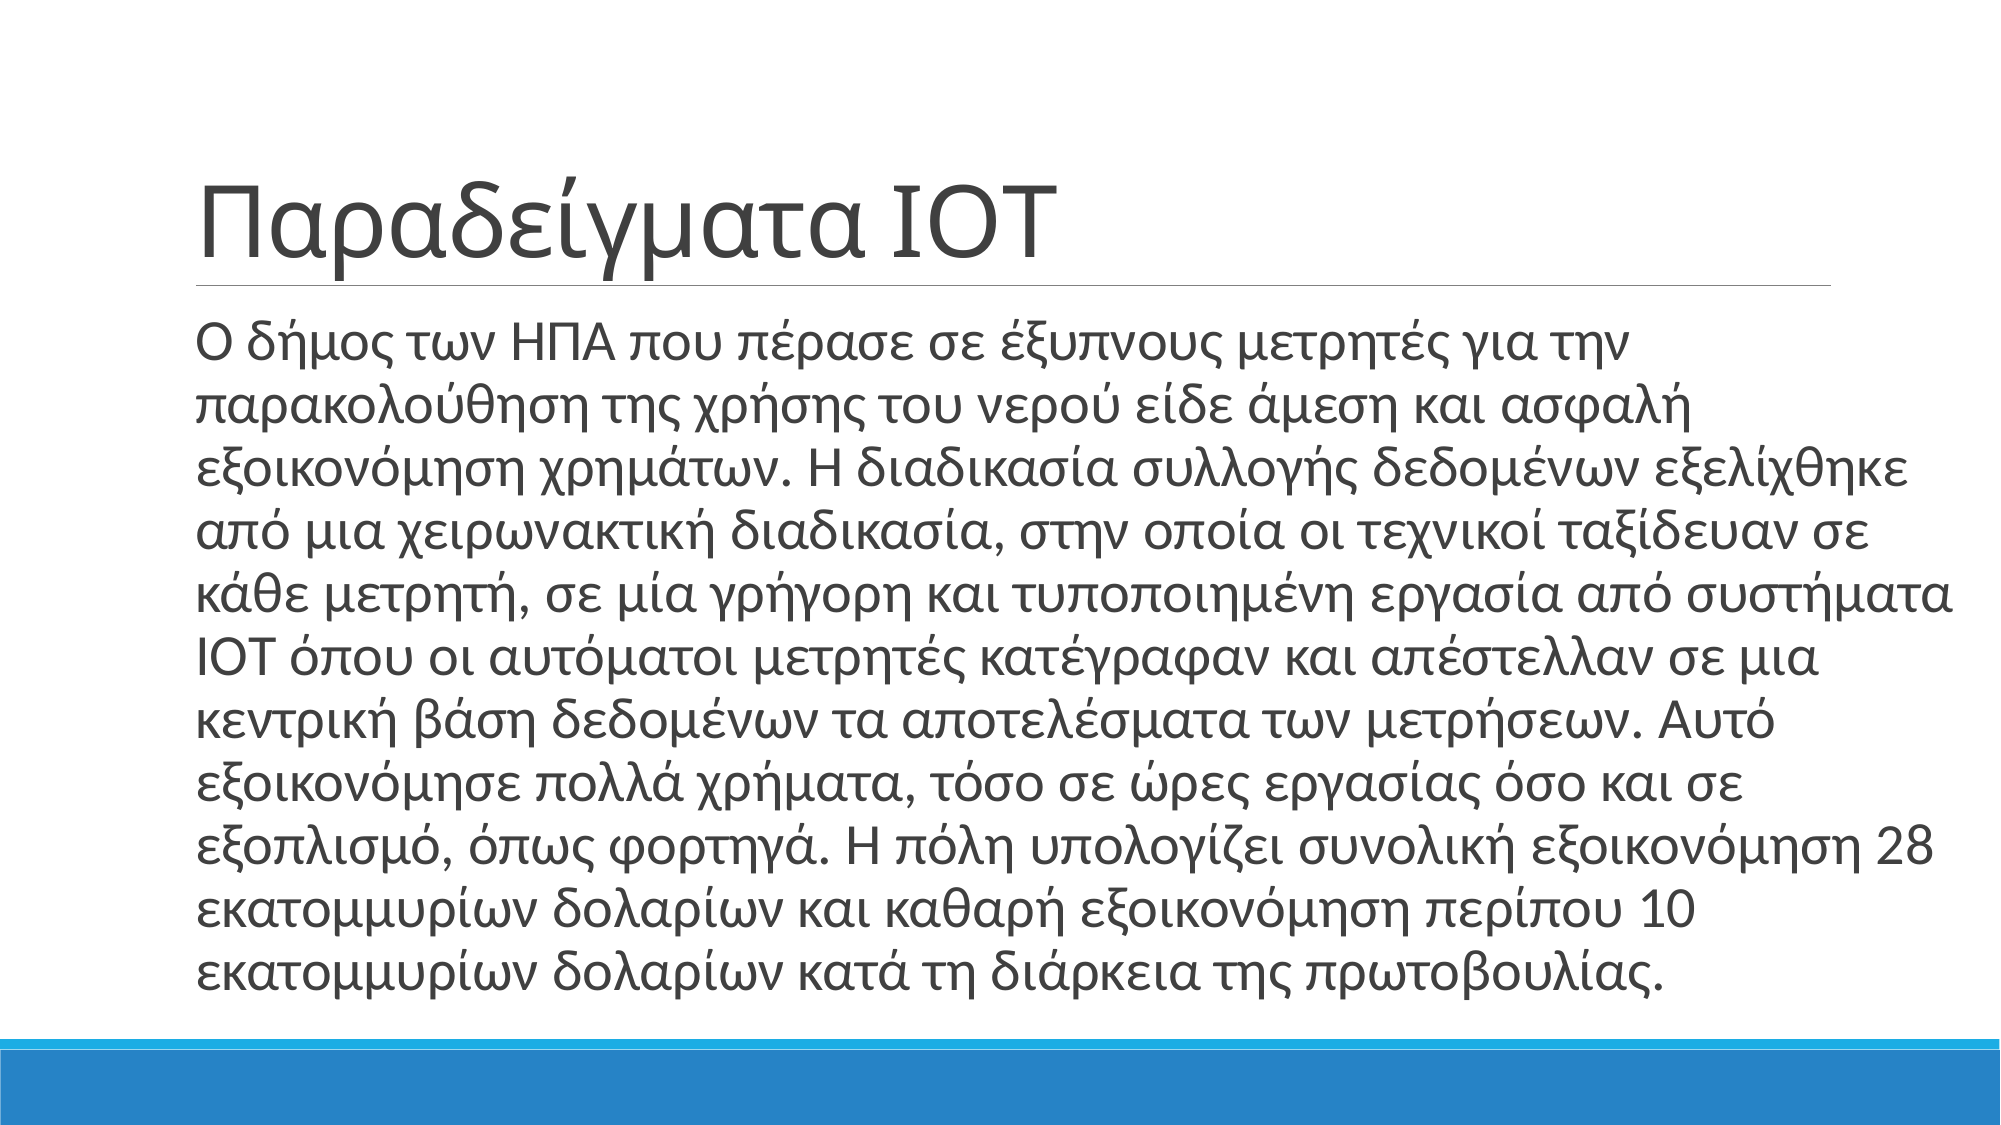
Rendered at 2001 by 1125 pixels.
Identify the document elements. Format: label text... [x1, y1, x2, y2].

title Παραδείγματα IOT [180, 47, 1830, 285]
list Ο δήμος των ΗΠΑ που πέρασε σε έξυπνους μετρητές για την παρακολούθηση της χρήσης του νερού είδε άμεση και ασφαλή εξοικονόμηση χρημάτων. Η διαδικασία συλλογής δεδομένων εξελίχθηκε από μια χειρωνακτική διαδικασία, στην οποία οι τεχνικοί ταξίδευαν σε κάθε μετρητή, σε μία γρήγορη και τυποποιημένη εργασία από συστήματα IOT όπου οι αυτόματοι μετρητές κατέγραφαν και απέστελλαν σε μια κεντρική βάση δεδομένων τα αποτελέσματα των μετρήσεων. Αυτό εξοικονόμησε πολλά χρήματα, τόσο σε ώρες εργασίας όσο και σε εξοπλισμό, όπως φορτηγά. Η πόλη υπολογίζει συνολική εξοικονόμηση 28 εκατομμυρίων δολαρίων και καθαρή εξοικονόμηση περίπου 10 εκατομμυρίων δολαρίων κατά τη διάρκεια της πρωτοβουλίας. [180, 302, 1966, 1007]
